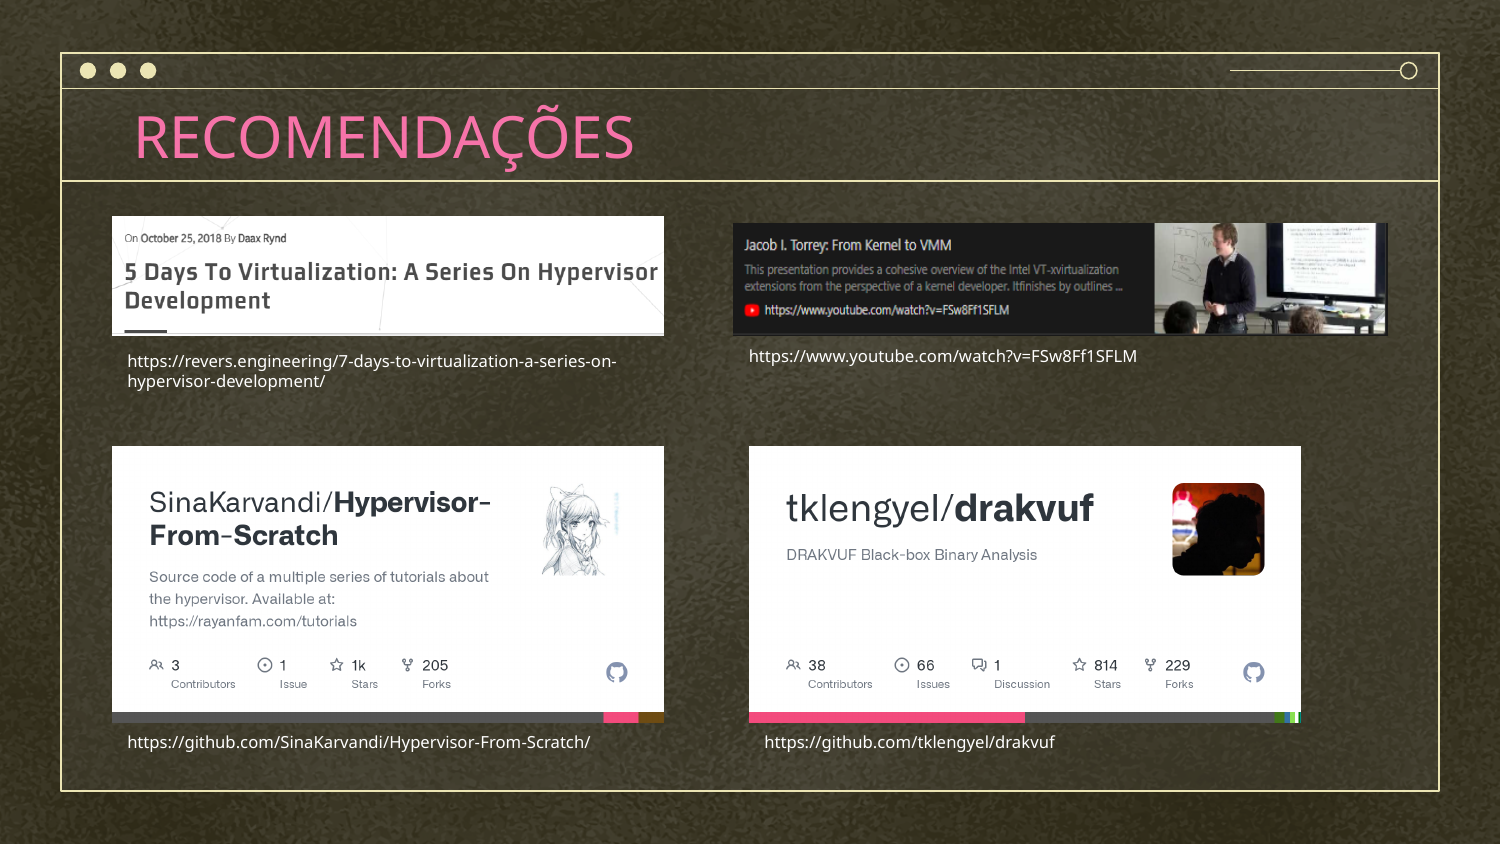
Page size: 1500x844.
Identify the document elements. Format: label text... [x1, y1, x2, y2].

text_box https://github.com/SinaKarvandi/Hypervisor-From-Scratch/ [112, 731, 664, 763]
text_box https://www.youtube.com/watch?v=FSw8Ff1SFLM [733, 343, 1286, 376]
picture [733, 223, 1388, 336]
picture [111, 446, 664, 723]
text_box https://github.com/tklengyel/drakvuf [749, 731, 1219, 763]
picture [111, 215, 664, 336]
title RECOMENDAÇÕES [118, 88, 1382, 182]
text_box https://revers.engineering/7-days-to-virtualization-a-series-on-hypervisor-development/ [112, 342, 664, 406]
picture [749, 446, 1301, 723]
